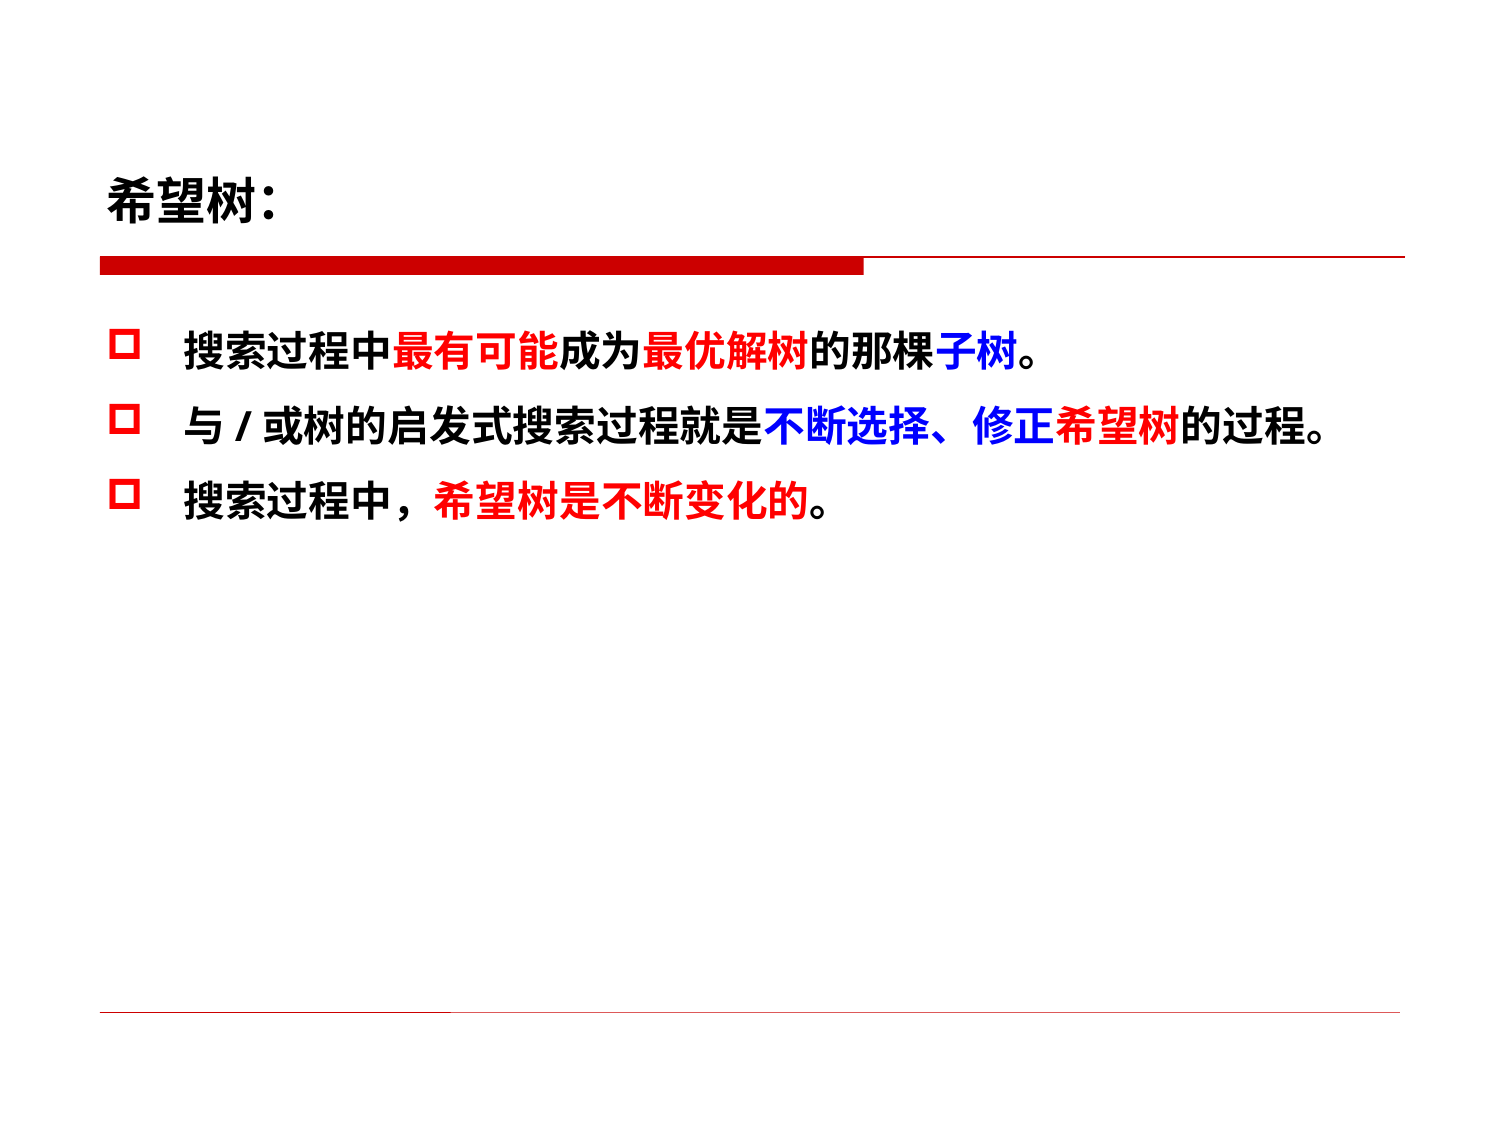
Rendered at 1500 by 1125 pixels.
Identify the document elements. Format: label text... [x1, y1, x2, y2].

title 希望树： [106, 41, 400, 230]
text_box 搜索过程中最有可能成为最优解树的那棵子树。 与/或树的启发式搜索过程就是不断选择、修正希望树的过程。 搜索过程中，希望树是不断变化的。 [106, 299, 1400, 538]
